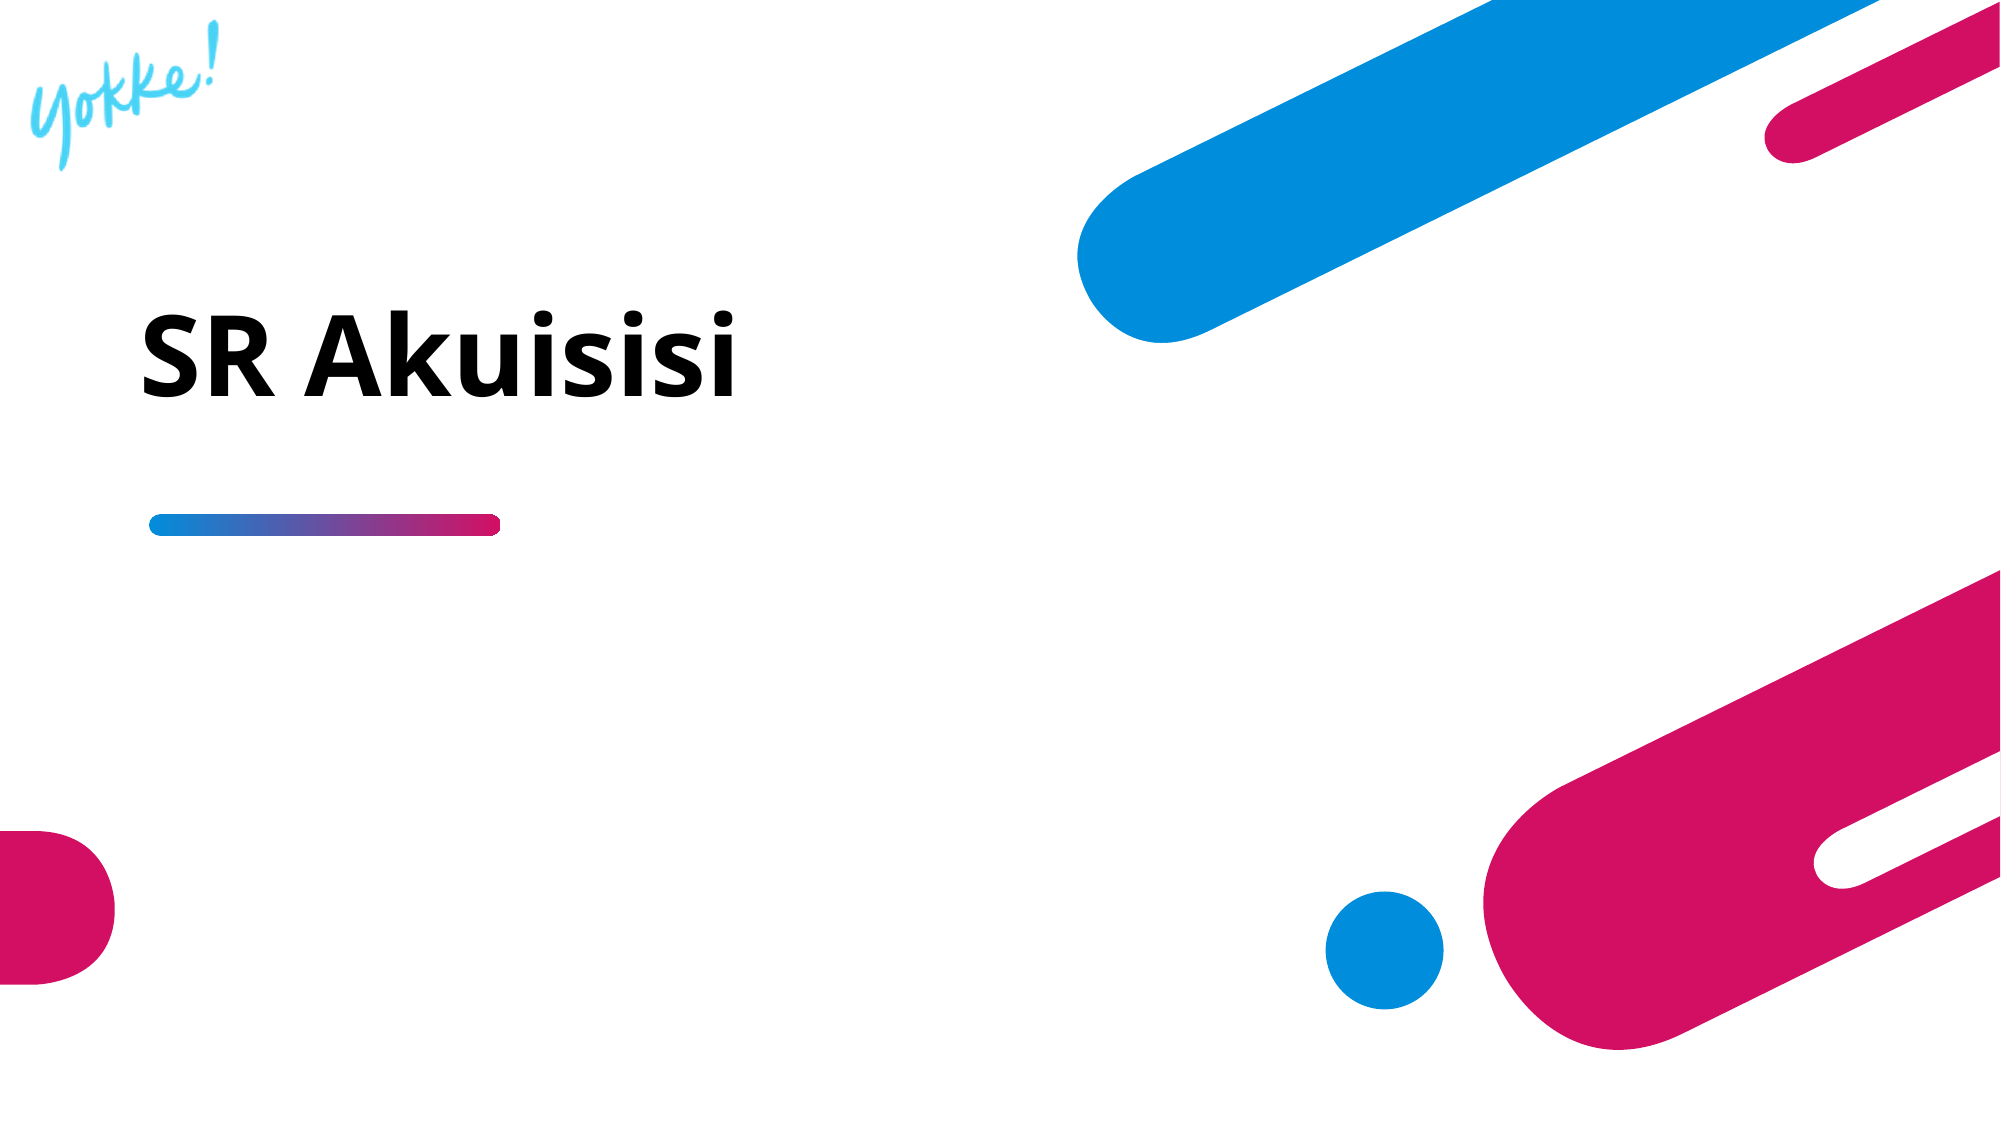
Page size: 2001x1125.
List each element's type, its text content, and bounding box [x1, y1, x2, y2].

picture [15, 10, 241, 172]
title SR Akuisisi [124, 235, 776, 485]
